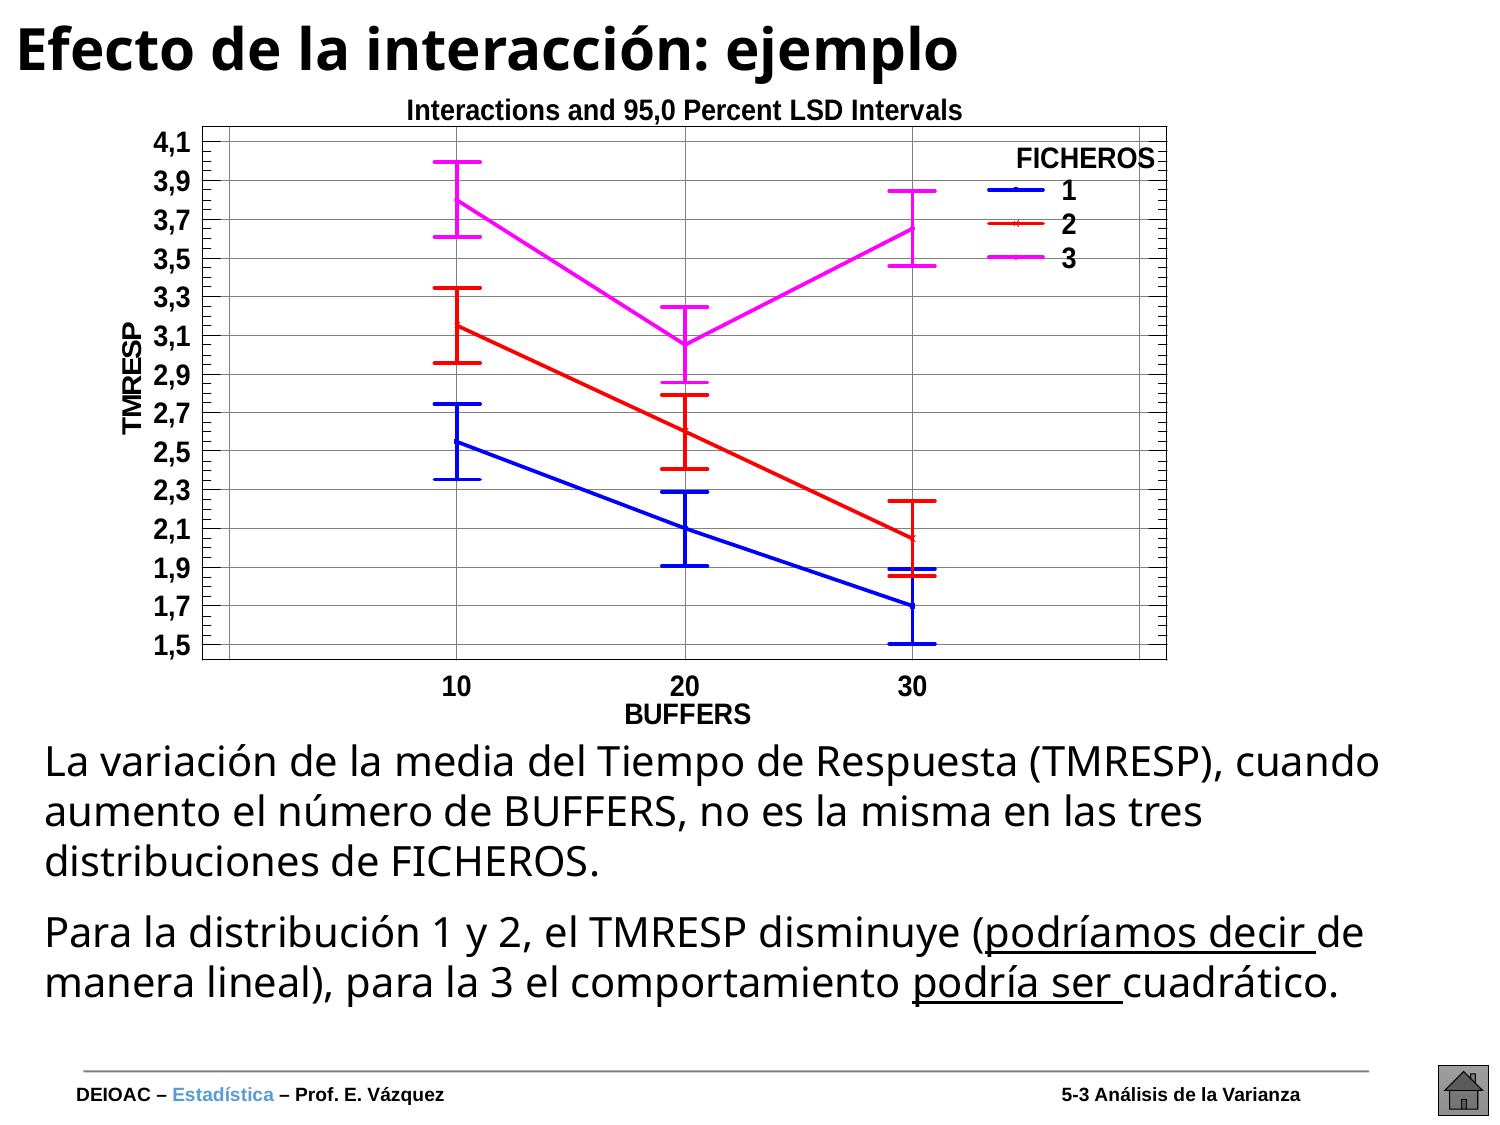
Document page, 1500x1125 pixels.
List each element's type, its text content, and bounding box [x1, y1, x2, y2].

title Efecto de la interacción: ejemplo [0, 0, 1470, 105]
text_box La variación de la media del Tiempo de Respuesta (TMRESP), cuando aumento el número de BUFFERS, no es la misma en las tres distribuciones de FICHEROS. Para la distribución 1 y 2, el TMRESP disminuye (podríamos decir de manera lineal), para la 3 el comportamiento podría ser cuadrático. [29, 727, 1436, 1014]
picture [112, 89, 1187, 737]
